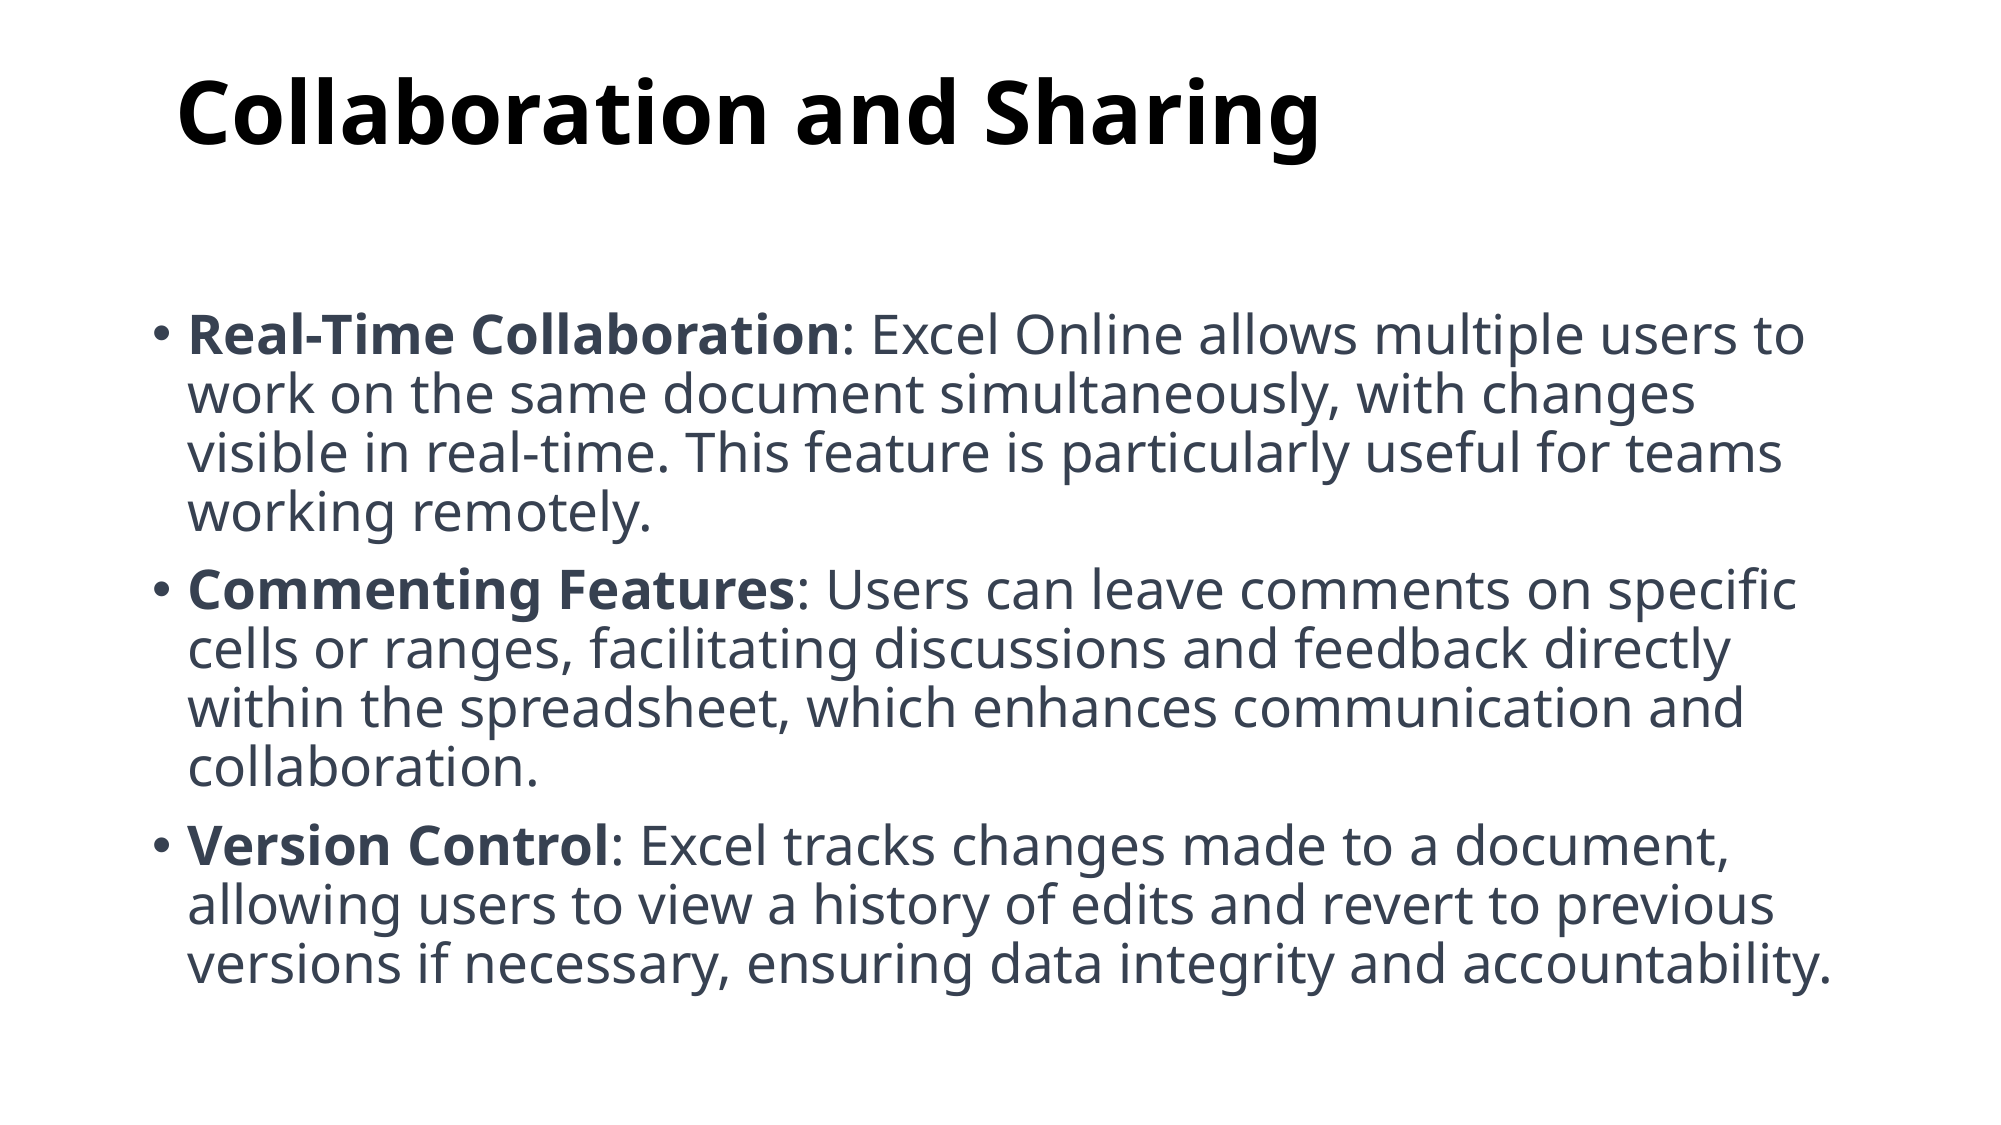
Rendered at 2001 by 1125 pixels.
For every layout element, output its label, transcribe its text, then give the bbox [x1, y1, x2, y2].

list Real-Time Collaboration: Excel Online allows multiple users to work on the same document simultaneously, with changes visible in real-time. This feature is particularly useful for teams working remotely. Commenting Features: Users can leave comments on specific cells or ranges, facilitating discussions and feedback directly within the spreadsheet, which enhances communication and collaboration. Version Control: Excel tracks changes made to a document, allowing users to view a history of edits and revert to previous versions if necessary, ensuring data integrity and accountability. [137, 299, 1863, 1014]
title Collaboration and Sharing [137, 59, 1863, 278]
